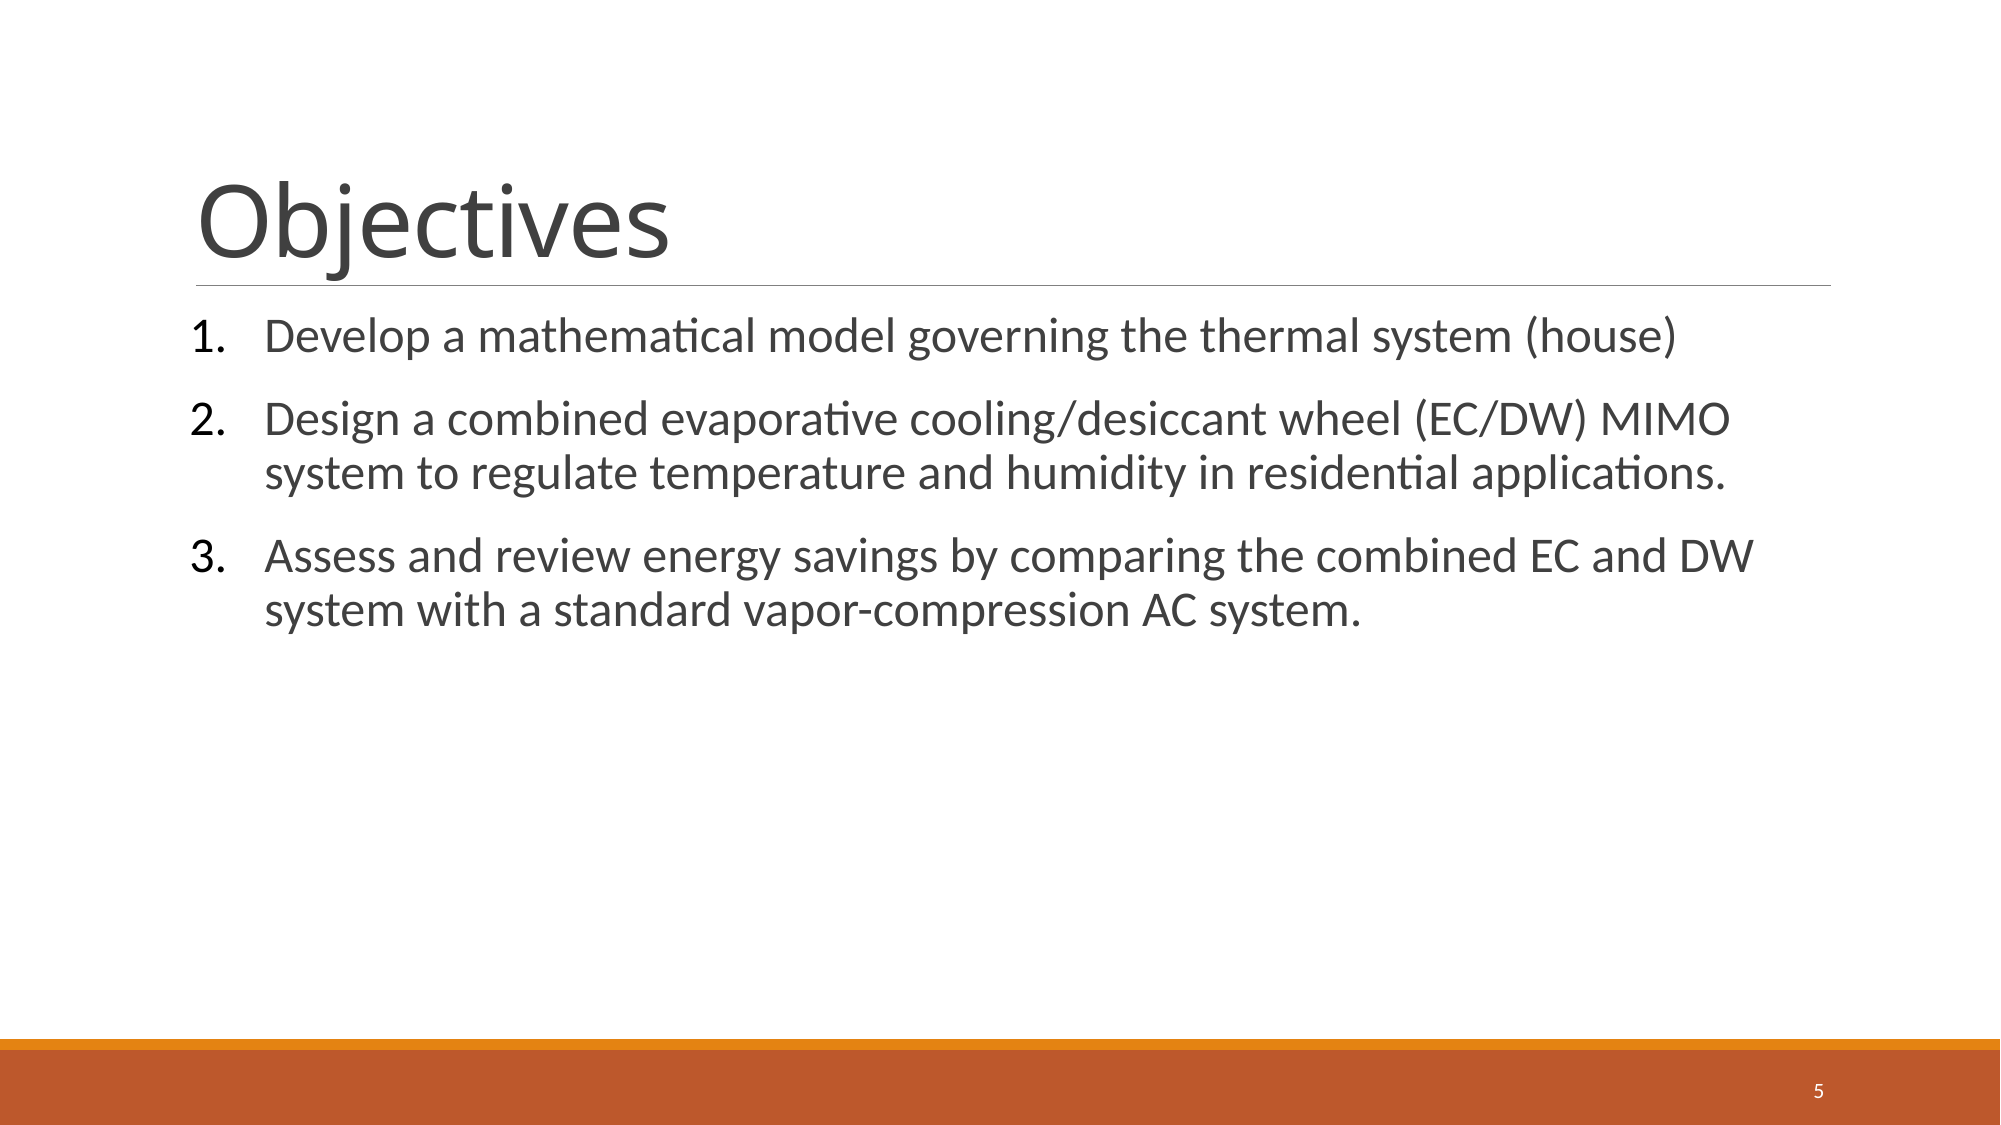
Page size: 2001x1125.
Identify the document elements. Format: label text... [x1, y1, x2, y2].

title Objectives [180, 47, 1830, 285]
slide_number 5 [1624, 1059, 1840, 1120]
list Develop a mathematical model governing the thermal system (house) Design a combined evaporative cooling/desiccant wheel (EC/DW) MIMO system to regulate temperature and humidity in residential applications. Assess and review energy savings by comparing the combined EC and DW system with a standard vapor-compression AC system. [189, 301, 1840, 680]
